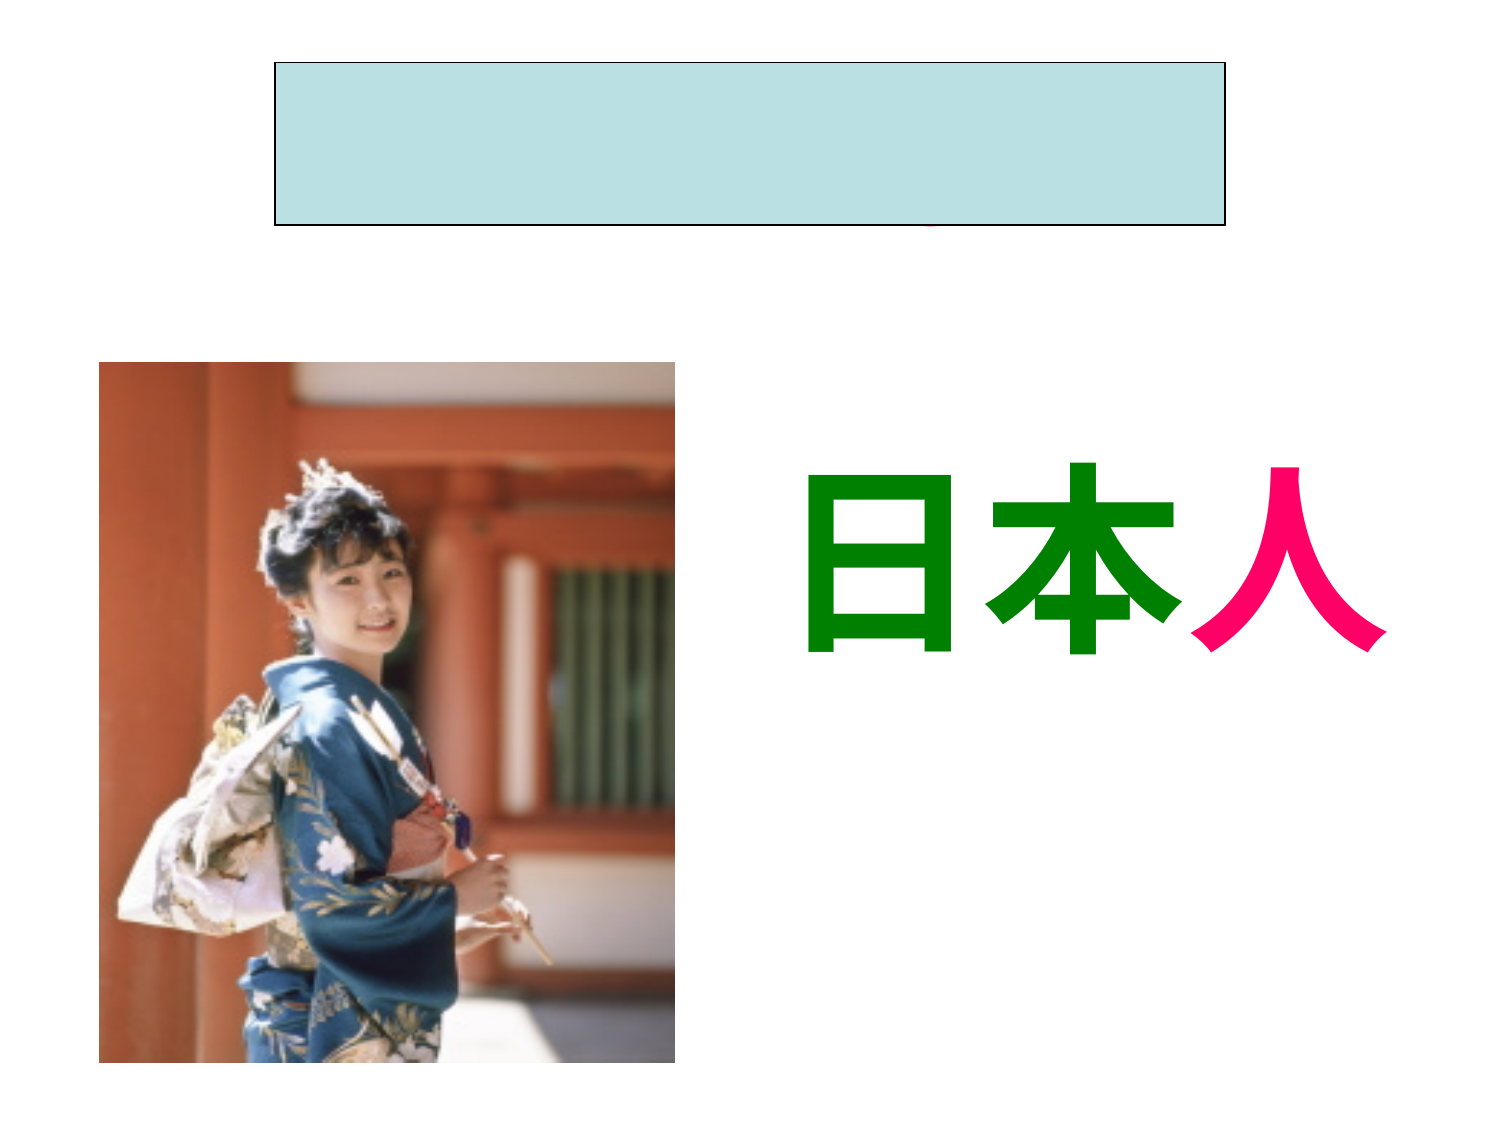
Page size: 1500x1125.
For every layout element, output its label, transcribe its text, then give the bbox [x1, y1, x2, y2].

picture [99, 362, 676, 1063]
list 日本人 [762, 425, 1425, 1005]
text_box [275, 62, 1225, 225]
title にほんじん [75, 45, 1425, 233]
